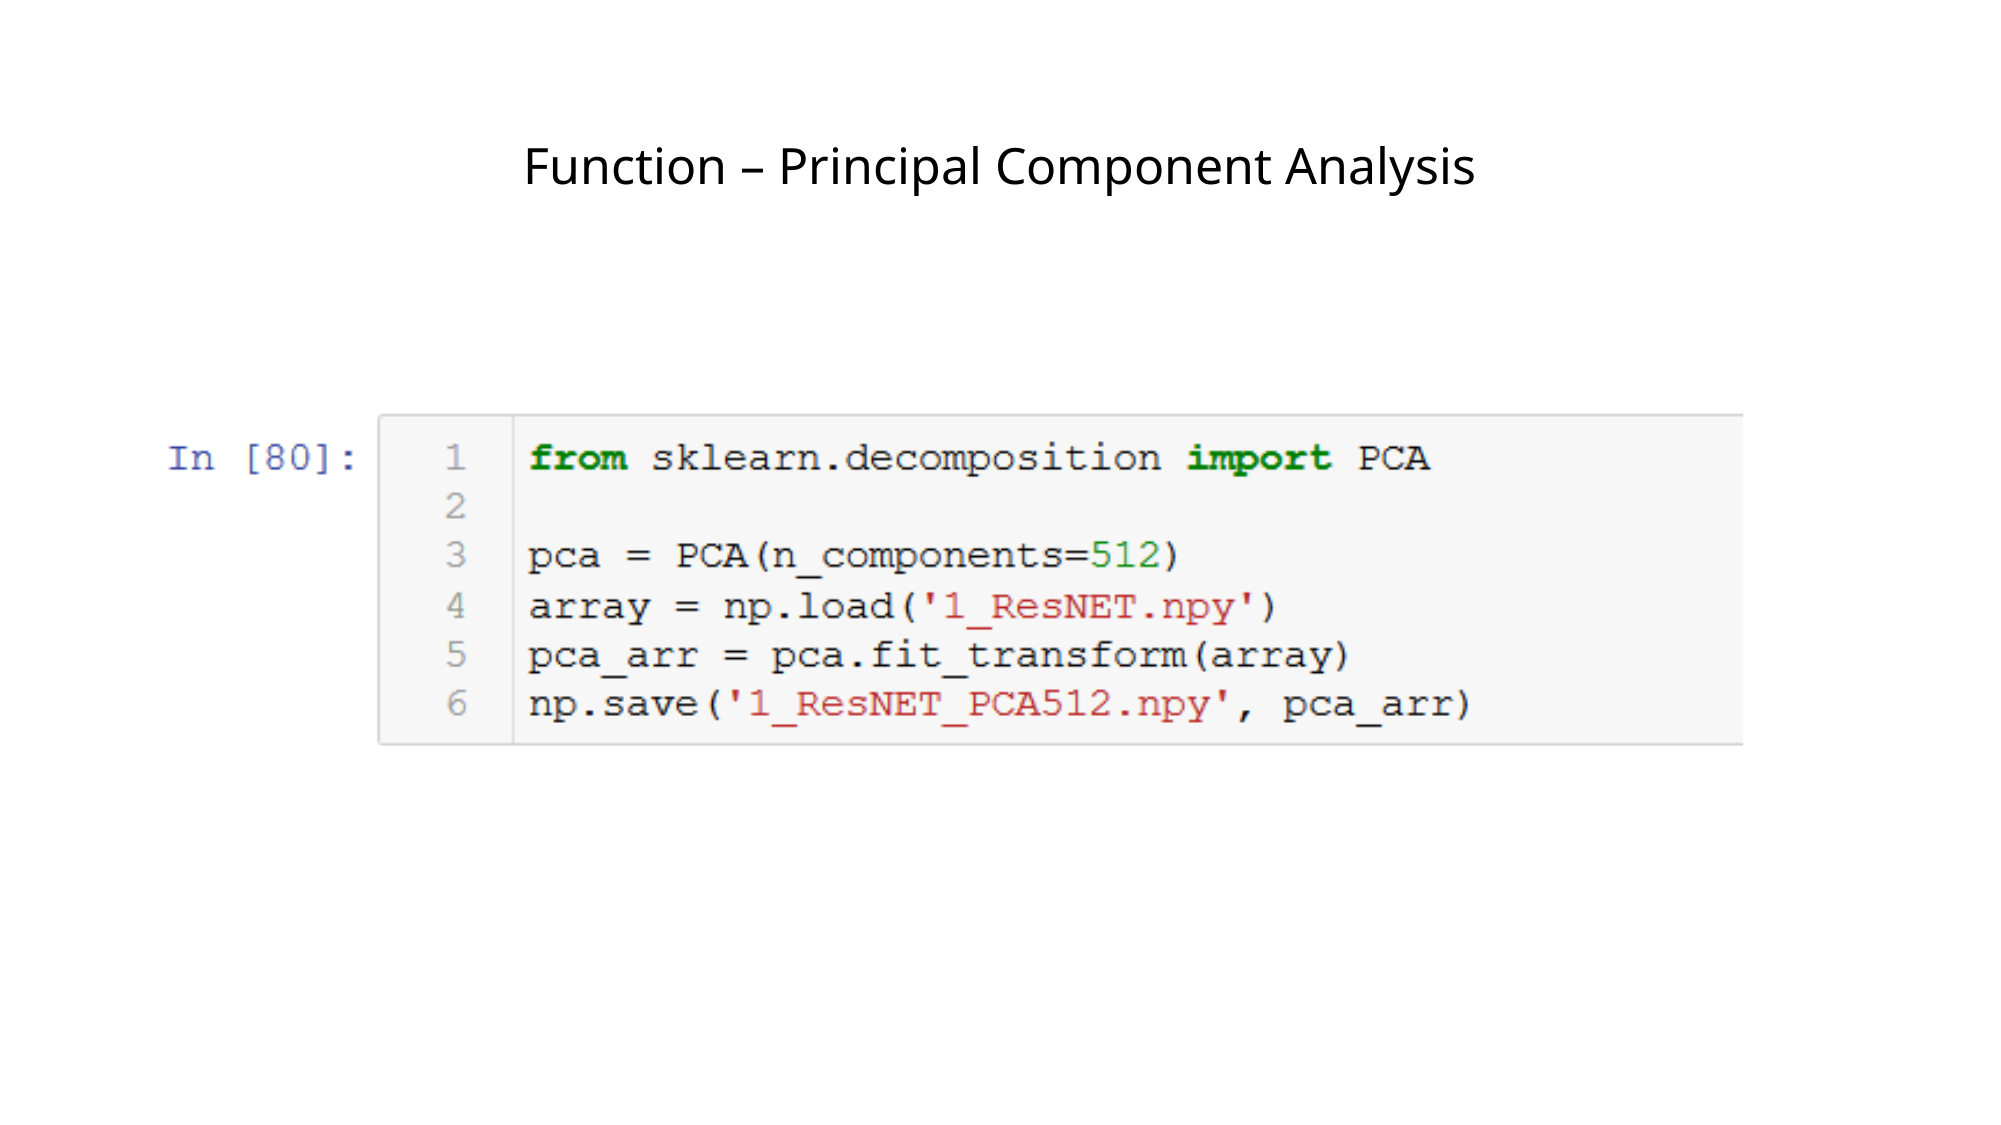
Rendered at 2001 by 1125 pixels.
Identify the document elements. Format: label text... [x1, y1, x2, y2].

title Function – Principal Component Analysis [137, 59, 1863, 278]
picture [137, 409, 1744, 761]
